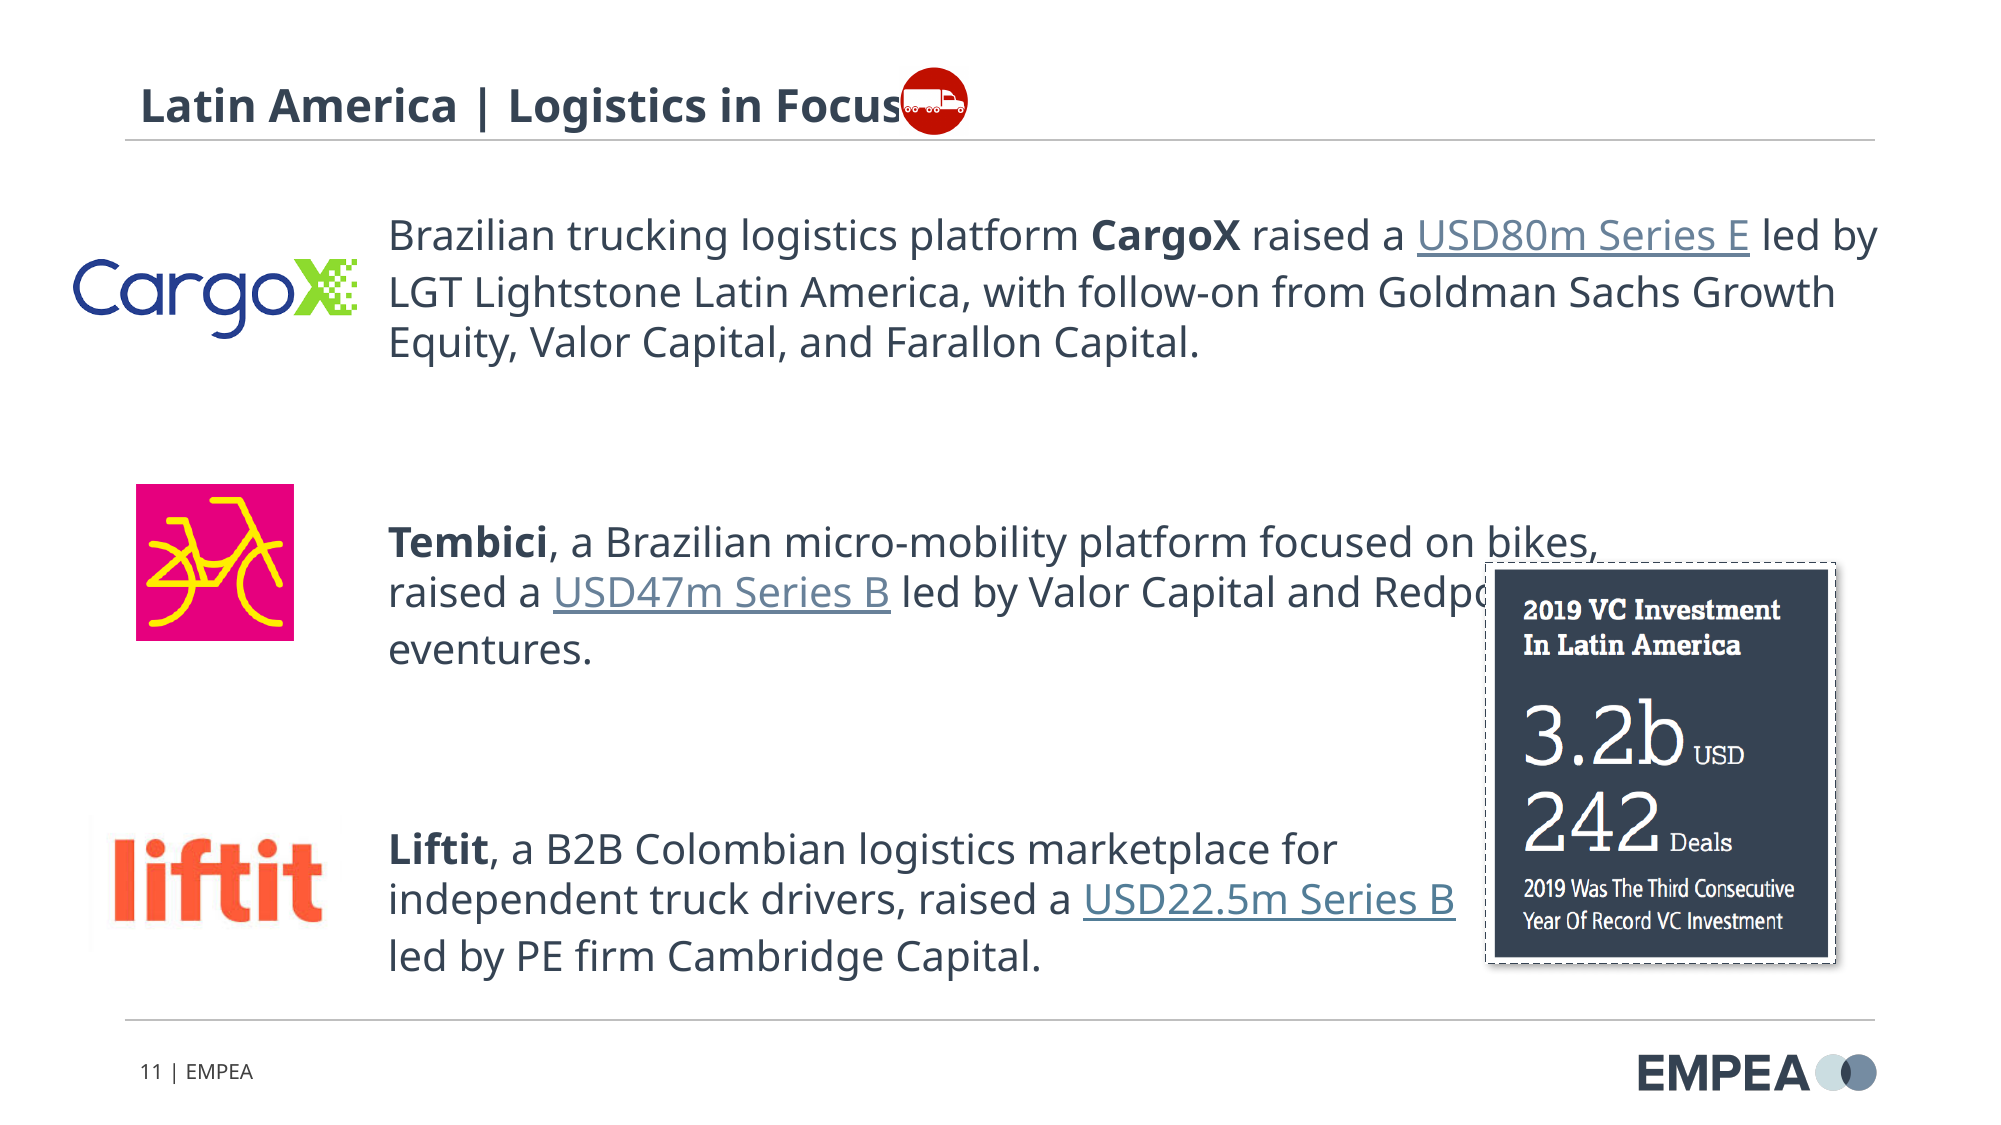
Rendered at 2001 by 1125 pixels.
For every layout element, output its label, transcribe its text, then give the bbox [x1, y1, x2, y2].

title Latin America | Logistics in Focus [124, 75, 1876, 141]
picture [899, 66, 969, 136]
picture [73, 259, 357, 339]
picture [88, 815, 342, 952]
picture [1628, 1043, 1889, 1102]
slide_number 10 | EMPEA [124, 1042, 1038, 1103]
list Brazilian trucking logistics platform CargoX raised a USD80m Series E led by LGT Lightstone Latin America, with follow-on from Goldman Sachs Growth Equity, Valor Capital, and Farallon Capital. Tembici, a Brazilian micro-mobility platform focused on bikes, raised a USD47m Series B led by Valor Capital and Redpoint eventures. Liftit, a B2B Colombian logistics marketplace for independent truck drivers, raised a USD22.5m Series B led by PE firm Cambridge Capital. [372, 201, 1896, 924]
picture [1485, 562, 1836, 964]
picture [136, 484, 294, 641]
